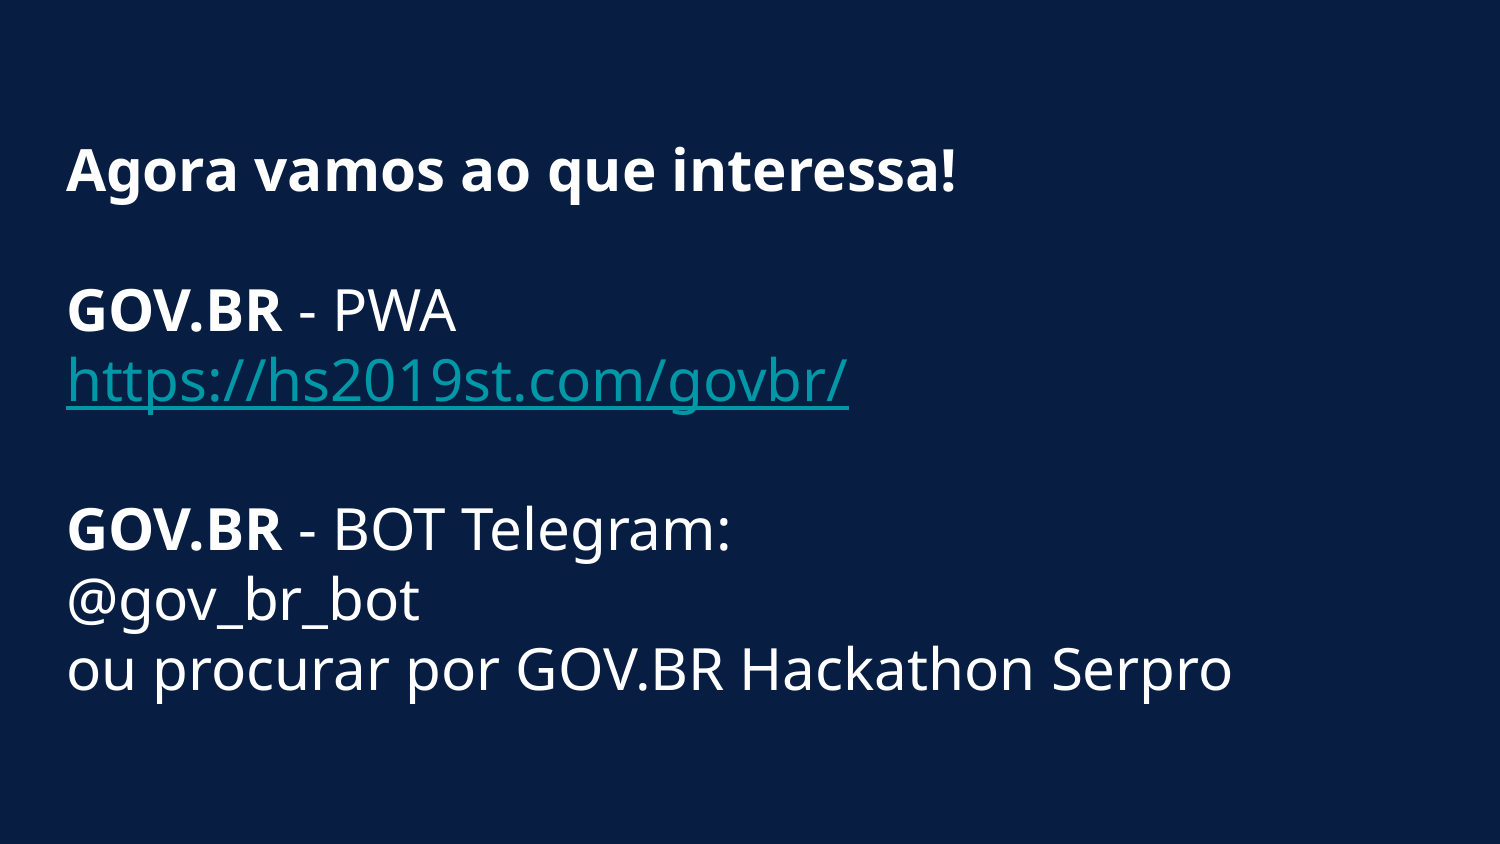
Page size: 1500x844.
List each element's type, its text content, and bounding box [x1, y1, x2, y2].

title Agora vamos ao que interessa! GOV.BR - PWA https://hs2019st.com/govbr/ GOV.BR - BOT Telegram: @gov_br_bot ou procurar por GOV.BR Hackathon Serpro [51, 118, 1449, 604]
